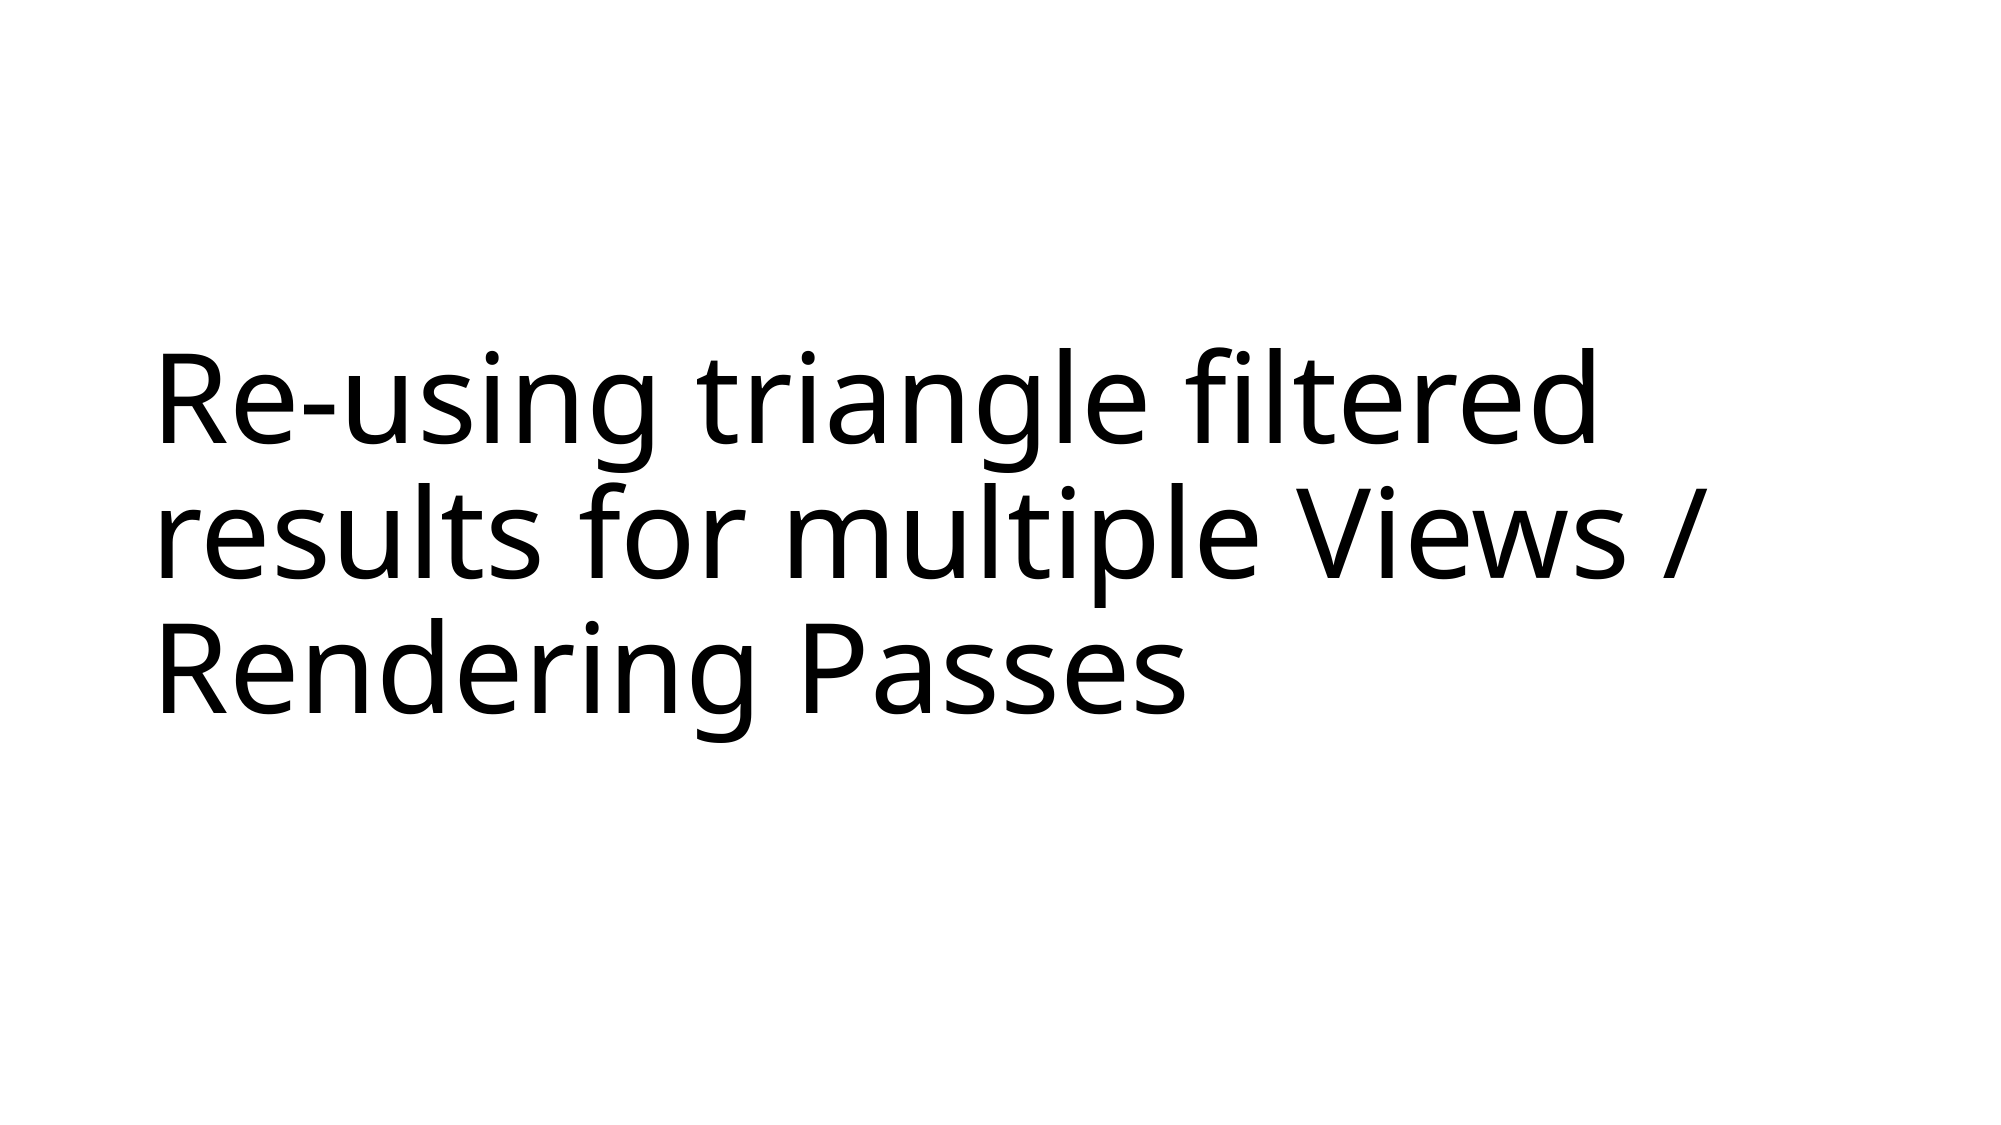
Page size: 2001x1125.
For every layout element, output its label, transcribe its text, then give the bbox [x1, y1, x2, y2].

title Re-using triangle filtered results for multiple Views / Rendering Passes [136, 280, 1862, 749]
